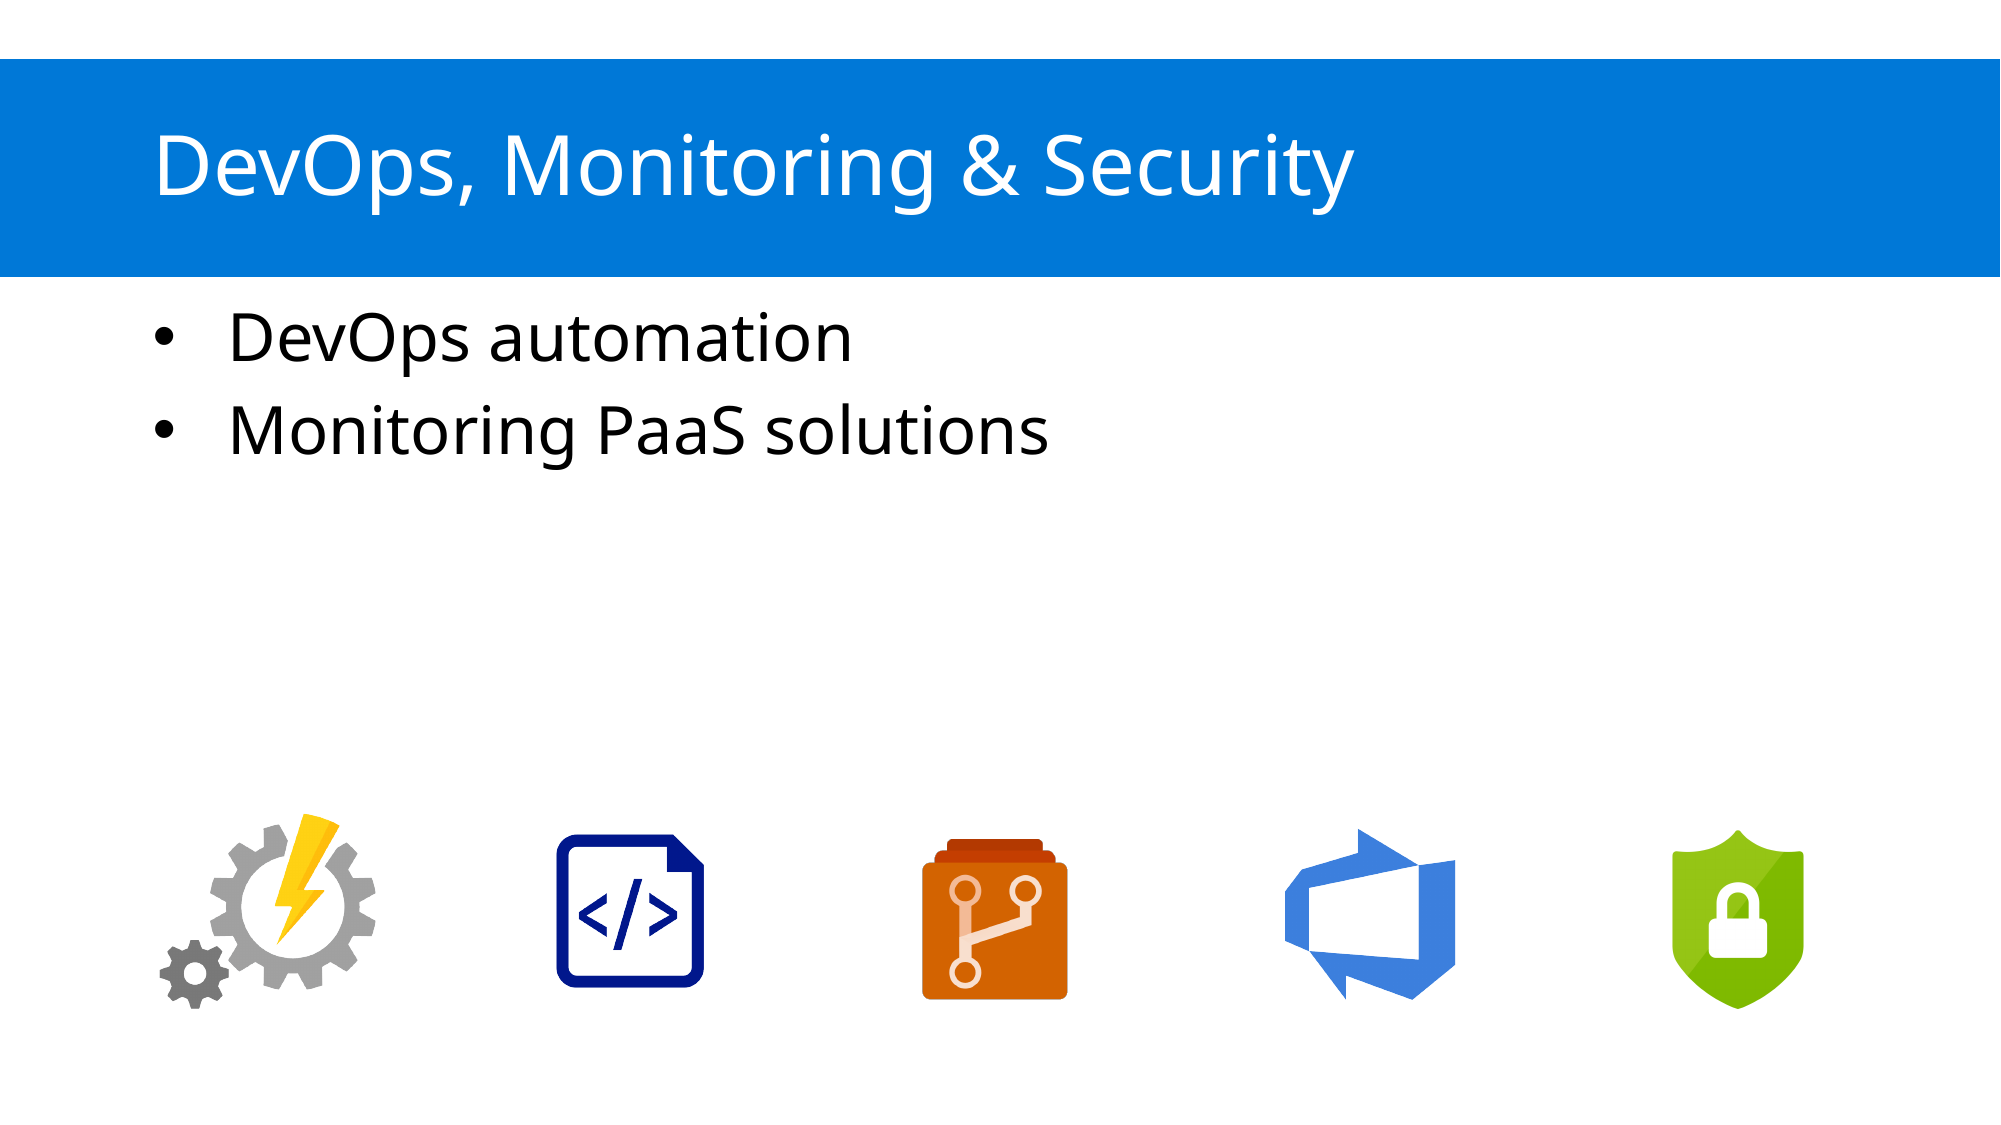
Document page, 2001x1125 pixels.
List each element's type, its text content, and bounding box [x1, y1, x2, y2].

picture [1284, 828, 1456, 1001]
picture [553, 834, 707, 988]
picture [1646, 830, 1826, 1010]
list DevOps automation Monitoring PaaS solutions [137, 296, 1863, 901]
picture [920, 839, 1069, 1001]
picture [159, 803, 376, 1019]
picture [0, 59, 2000, 277]
